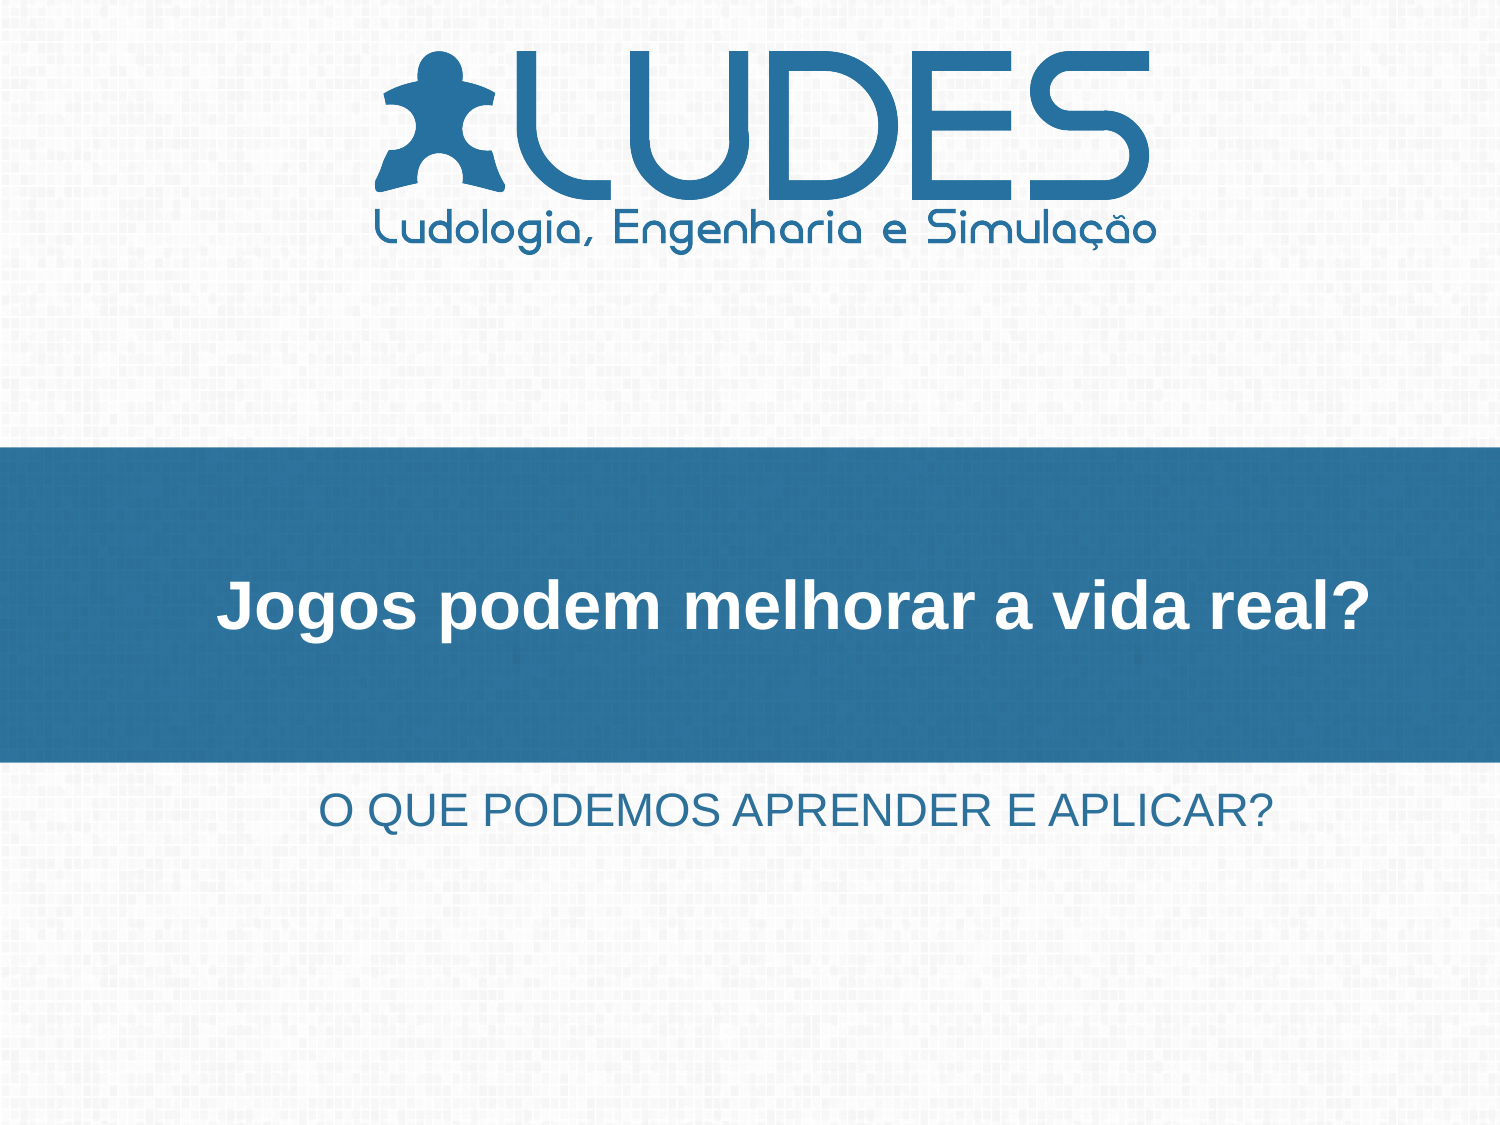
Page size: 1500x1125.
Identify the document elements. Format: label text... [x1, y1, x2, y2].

list O que podemos aprender e aplicar? [194, 772, 1400, 993]
picture [0, 0, 1500, 1125]
title Jogos podem melhorar a vida real? [147, 515, 1443, 699]
